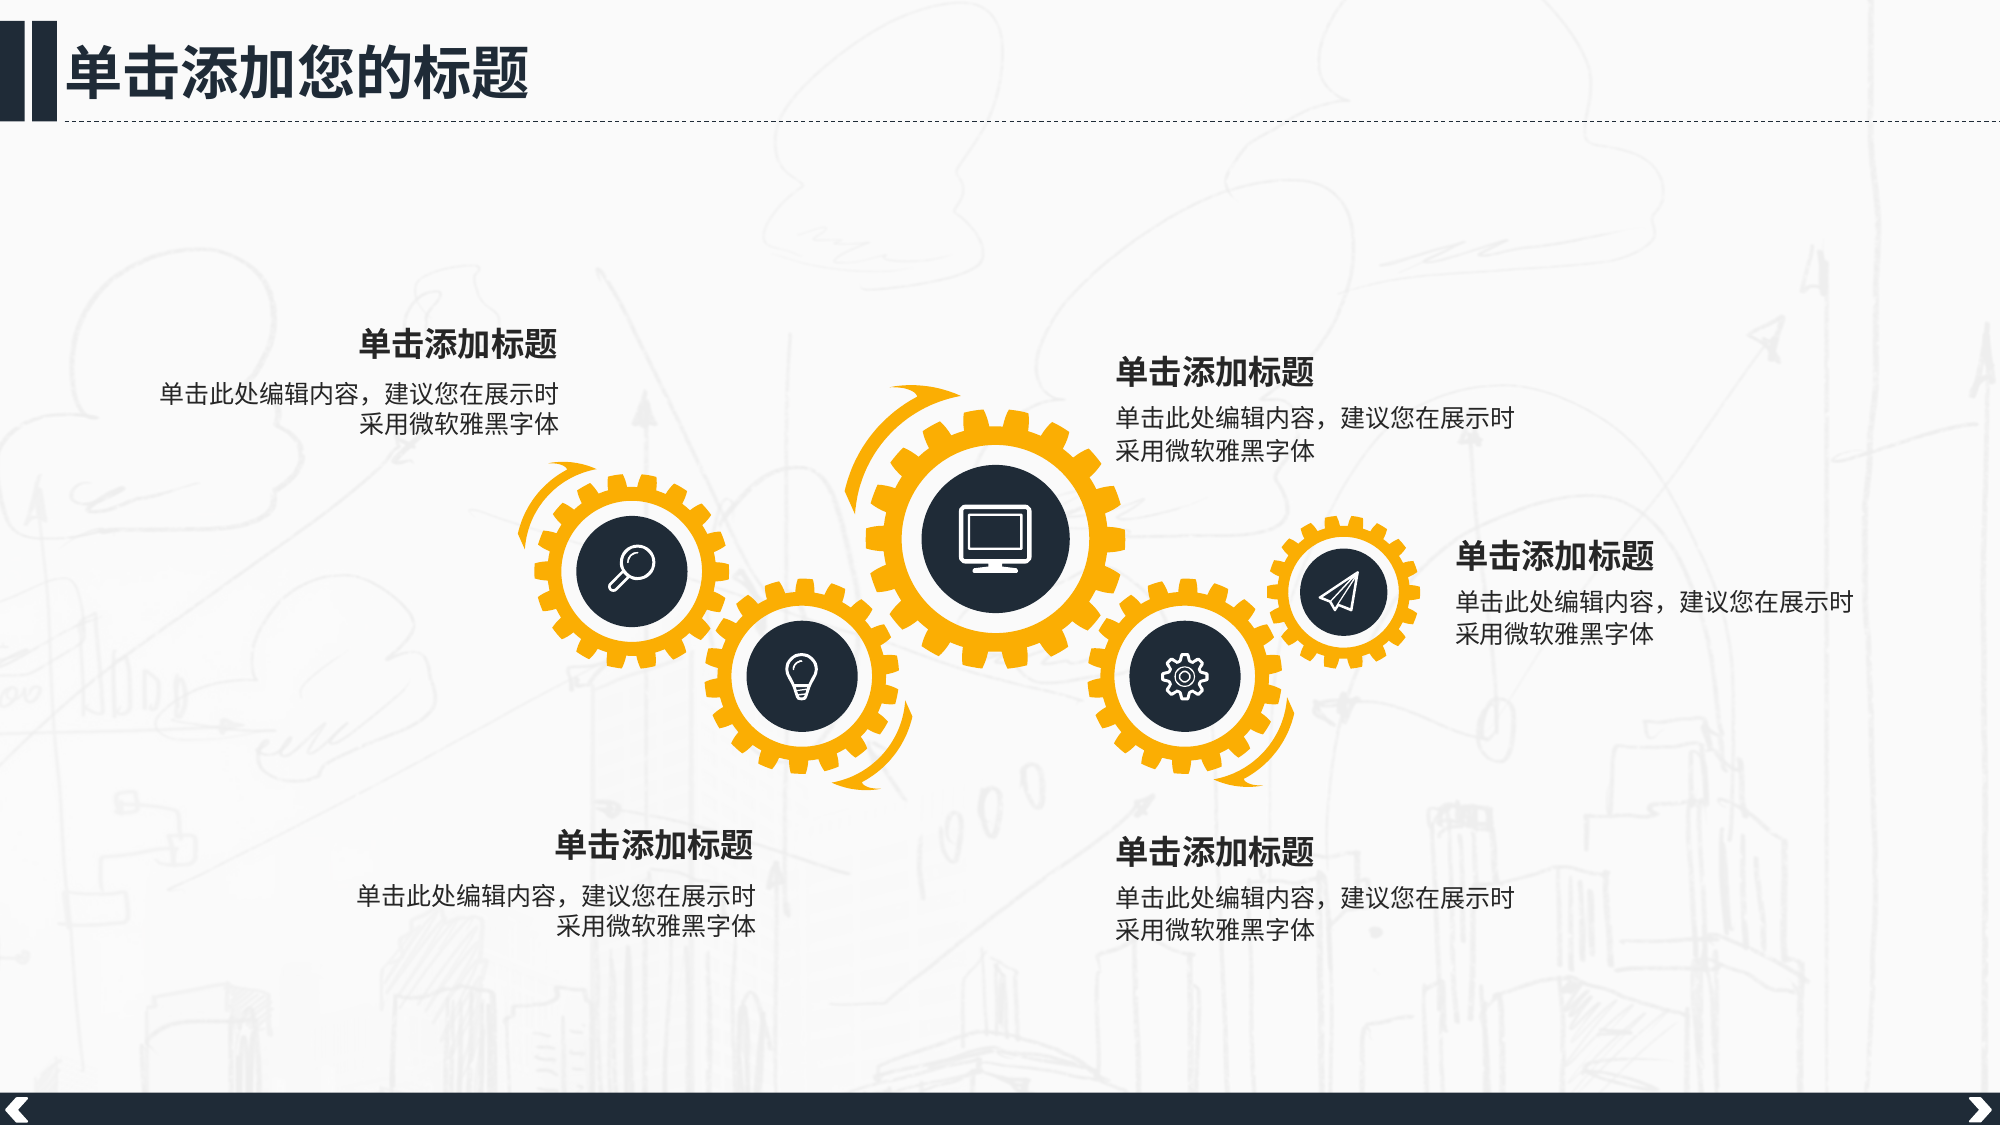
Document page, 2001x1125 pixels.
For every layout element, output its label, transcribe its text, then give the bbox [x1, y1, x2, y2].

text_box [517, 498, 534, 550]
text_box 单击此处编辑内容，建议您在展示时采用微软雅黑字体 [349, 880, 757, 941]
text_box [1213, 774, 1264, 787]
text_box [1087, 579, 1283, 774]
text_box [785, 653, 818, 701]
text_box [831, 774, 882, 791]
text_box 单击此处编辑内容，建议您在展示时采用微软雅黑字体 [1115, 879, 1521, 945]
text_box 单击添加标题 [311, 809, 773, 879]
text_box 单击此处编辑内容，建议您在展示时采用微软雅黑字体 [153, 378, 560, 439]
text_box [1266, 515, 1421, 669]
text_box 单击添加标题 [1097, 337, 1582, 406]
text_box [1283, 697, 1295, 742]
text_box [704, 579, 900, 774]
text_box [844, 443, 865, 515]
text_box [608, 544, 656, 592]
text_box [958, 504, 1032, 573]
text_box 单击添加标题 [1097, 817, 1582, 885]
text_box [865, 409, 1126, 669]
text_box 单击添加标题 [1436, 521, 1922, 589]
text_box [534, 474, 730, 669]
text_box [1161, 653, 1209, 701]
text_box [900, 700, 913, 747]
text_box 单击添加标题 [115, 308, 577, 377]
text_box 单击此处编辑内容，建议您在展示时采用微软雅黑字体 [1115, 399, 1521, 466]
text_box [889, 385, 961, 409]
text_box 单击此处编辑内容，建议您在展示时采用微软雅黑字体 [1455, 583, 1861, 649]
text_box [548, 461, 597, 474]
